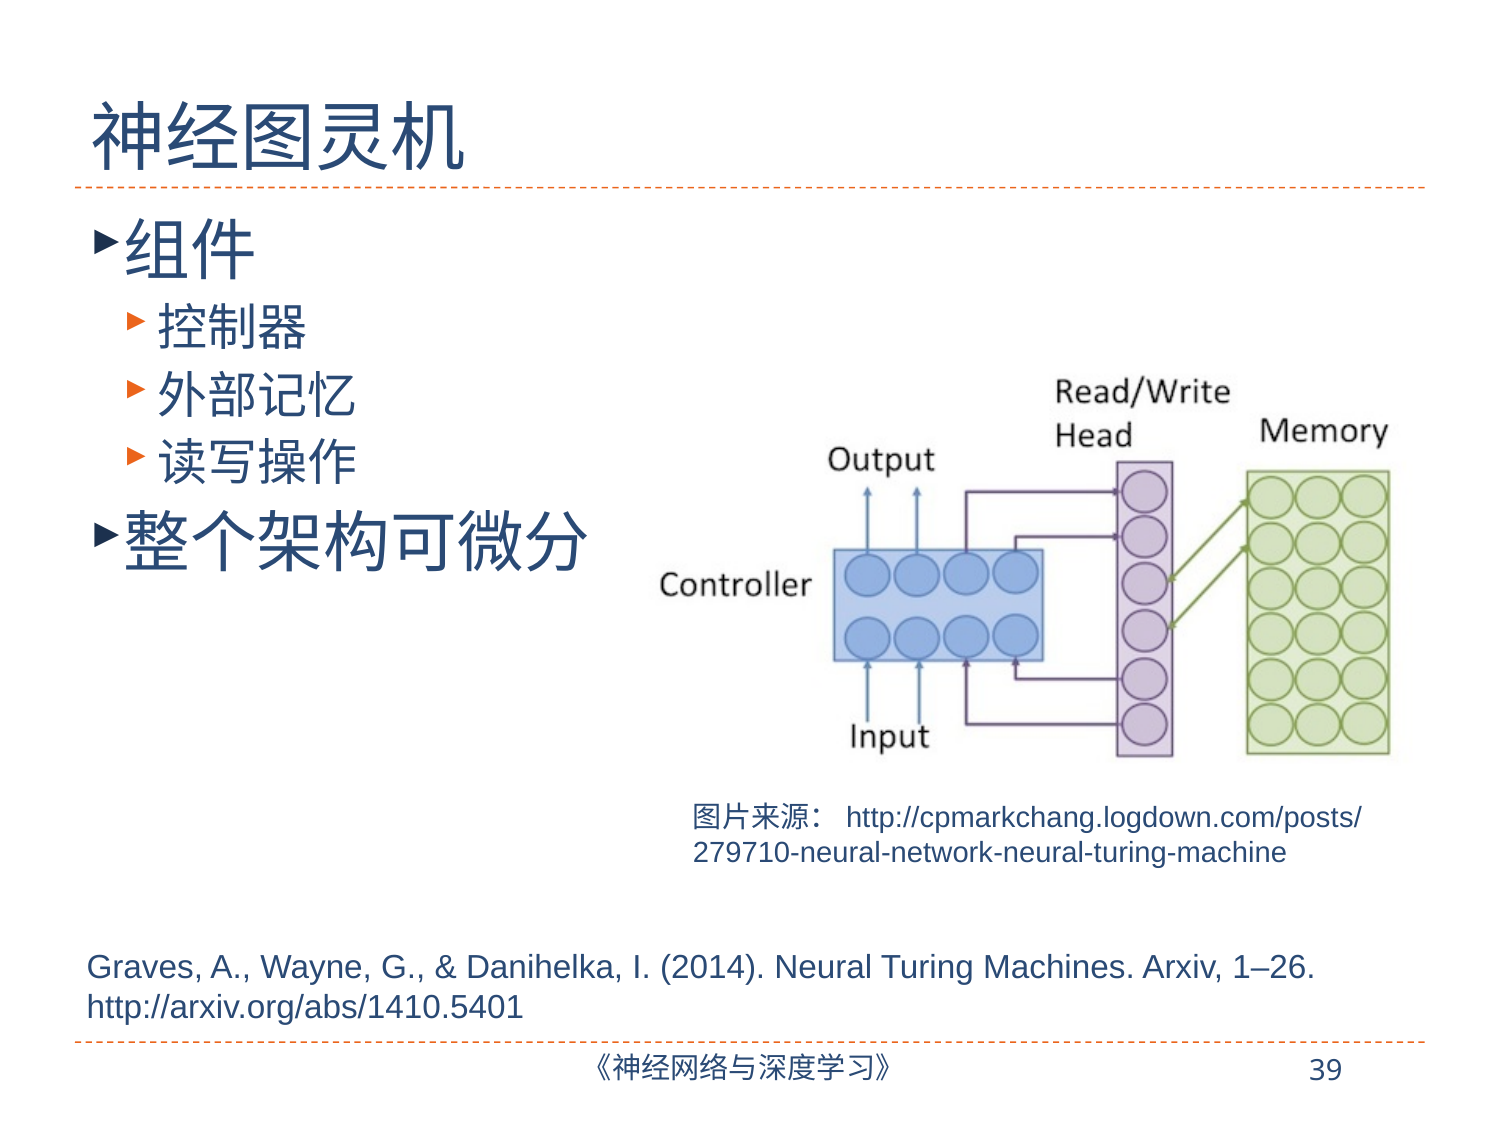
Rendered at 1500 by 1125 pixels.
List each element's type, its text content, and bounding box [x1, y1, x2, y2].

list 组件 控制器 外部记忆 读写操作 整个架构可微分 [75, 200, 1425, 1010]
title 神经图灵机 [75, 24, 1425, 188]
text_box 图片来源：http://cpmarkchang.logdown.com/posts/279710-neural-network-neural-turing-machine [678, 792, 1429, 876]
text_box Graves, A., Wayne, G., & Danihelka, I. (2014). Neural Turing Machines. Arxiv, 1–26. http://arxiv.org/abs/1410.5401 [71, 938, 1347, 1033]
picture [637, 362, 1469, 779]
